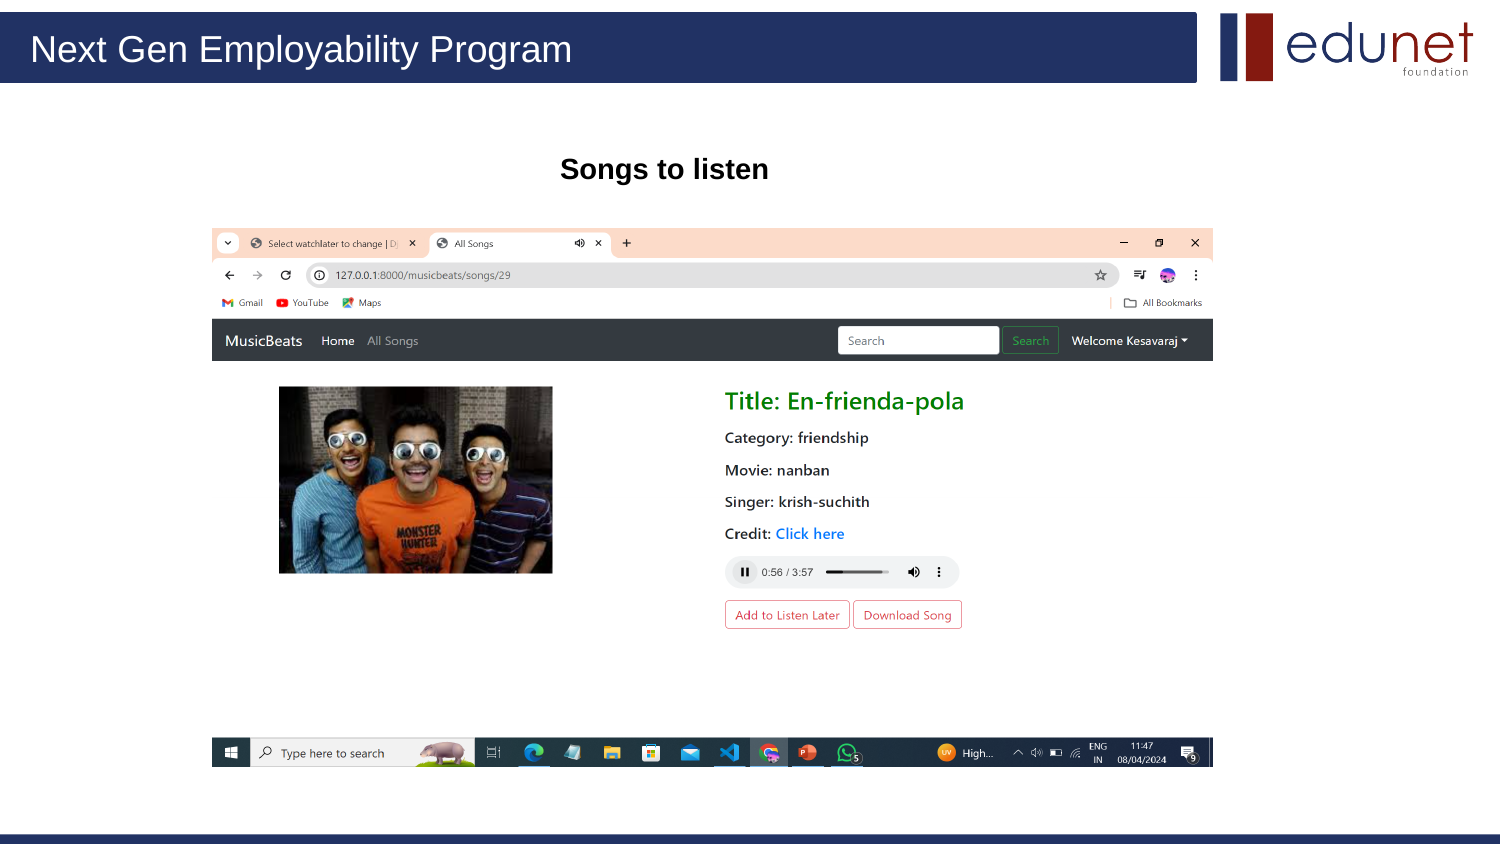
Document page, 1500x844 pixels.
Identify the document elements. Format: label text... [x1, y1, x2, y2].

picture [212, 228, 1213, 767]
text_box Songs to listen [545, 142, 1296, 193]
picture [1279, 14, 1482, 83]
